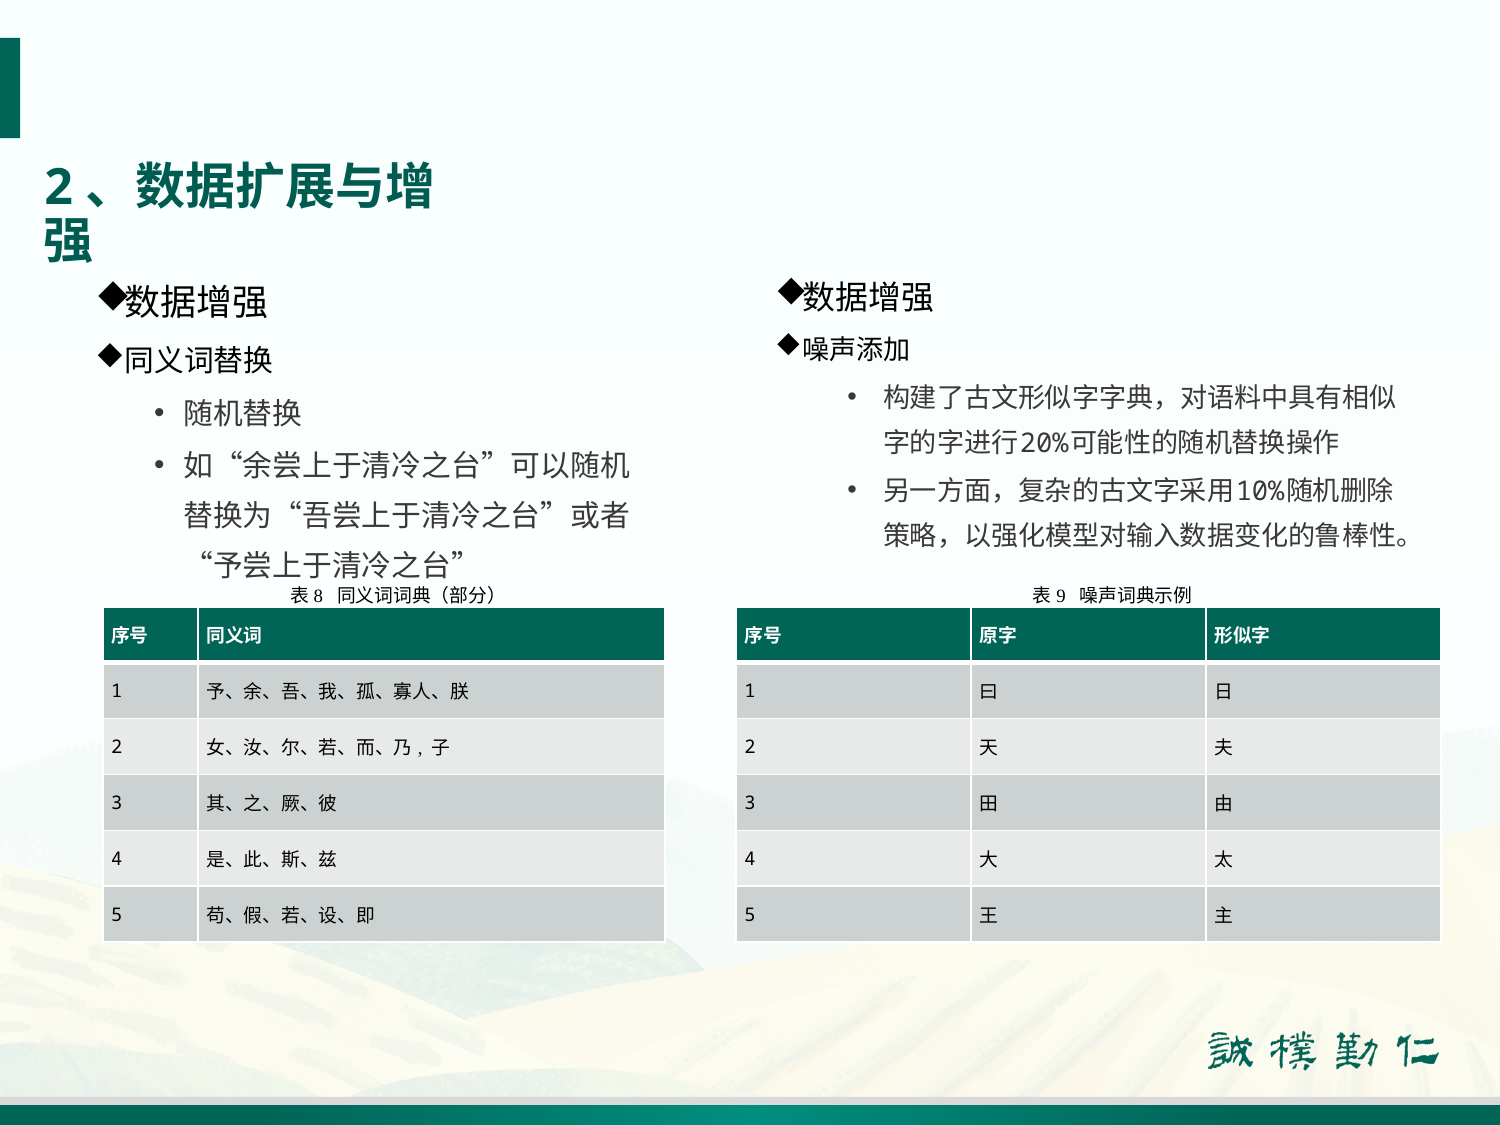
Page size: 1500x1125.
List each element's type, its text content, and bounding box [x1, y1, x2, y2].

table_cell 大 [972, 831, 1205, 885]
table_header 序号 [737, 614, 970, 660]
table_header 同义词 [199, 614, 664, 660]
title 2、数据扩展与增强 [28, 180, 491, 251]
table_header 形似字 [1207, 614, 1440, 660]
table_cell 太 [1207, 831, 1440, 885]
table_header 序号 [104, 614, 197, 660]
table_cell 曰 [972, 665, 1205, 718]
text_box 表8 同义词词典（部分） [21, 567, 735, 614]
table_cell 田 [972, 775, 1205, 830]
table_cell 夫 [1207, 719, 1440, 774]
table_cell 天 [972, 719, 1205, 774]
table_cell 4 [737, 831, 970, 885]
table_cell 予、余、吾、我、孤、寡人、朕 [199, 665, 664, 718]
table_cell 其、之、厥、彼 [199, 775, 664, 830]
table_cell 2 [737, 719, 970, 774]
table_cell 5 [104, 887, 197, 941]
picture [1208, 1017, 1439, 1084]
table_cell 女、汝、尔、若、而、乃, 子 [199, 719, 664, 774]
table_cell 3 [104, 775, 197, 830]
table_cell 5 [737, 887, 970, 941]
text_box 数据增强 噪声添加 构建了古文形似字字典，对语料中具有相似字的字进行20%可能性的随机替换操作 另一方面，复杂的古文字采用10%随机删除策略，以强化模型对输入数据变化的鲁棒性。 [763, 254, 1408, 596]
table_header 原字 [972, 614, 1205, 660]
table_cell 1 [104, 665, 197, 718]
table_cell 4 [104, 831, 197, 885]
table_cell 由 [1207, 775, 1440, 830]
table_cell 是、此、斯、兹 [199, 831, 664, 885]
text_box 表9 噪声词典示例 [735, 567, 1490, 614]
table_cell 王 [972, 887, 1205, 941]
table_cell 3 [737, 775, 970, 830]
table_cell 苟、假、若、设、即 [199, 887, 664, 941]
table_cell 日 [1207, 665, 1440, 718]
table_cell 1 [737, 665, 970, 718]
table_cell 2 [104, 719, 197, 774]
list 数据增强 同义词替换 随机替换 如“余尝上于清冷之台”可以随机替换为“吾尝上于清冷之台”或者“予尝上于清冷之台” [80, 254, 654, 567]
table_cell 主 [1207, 887, 1440, 941]
